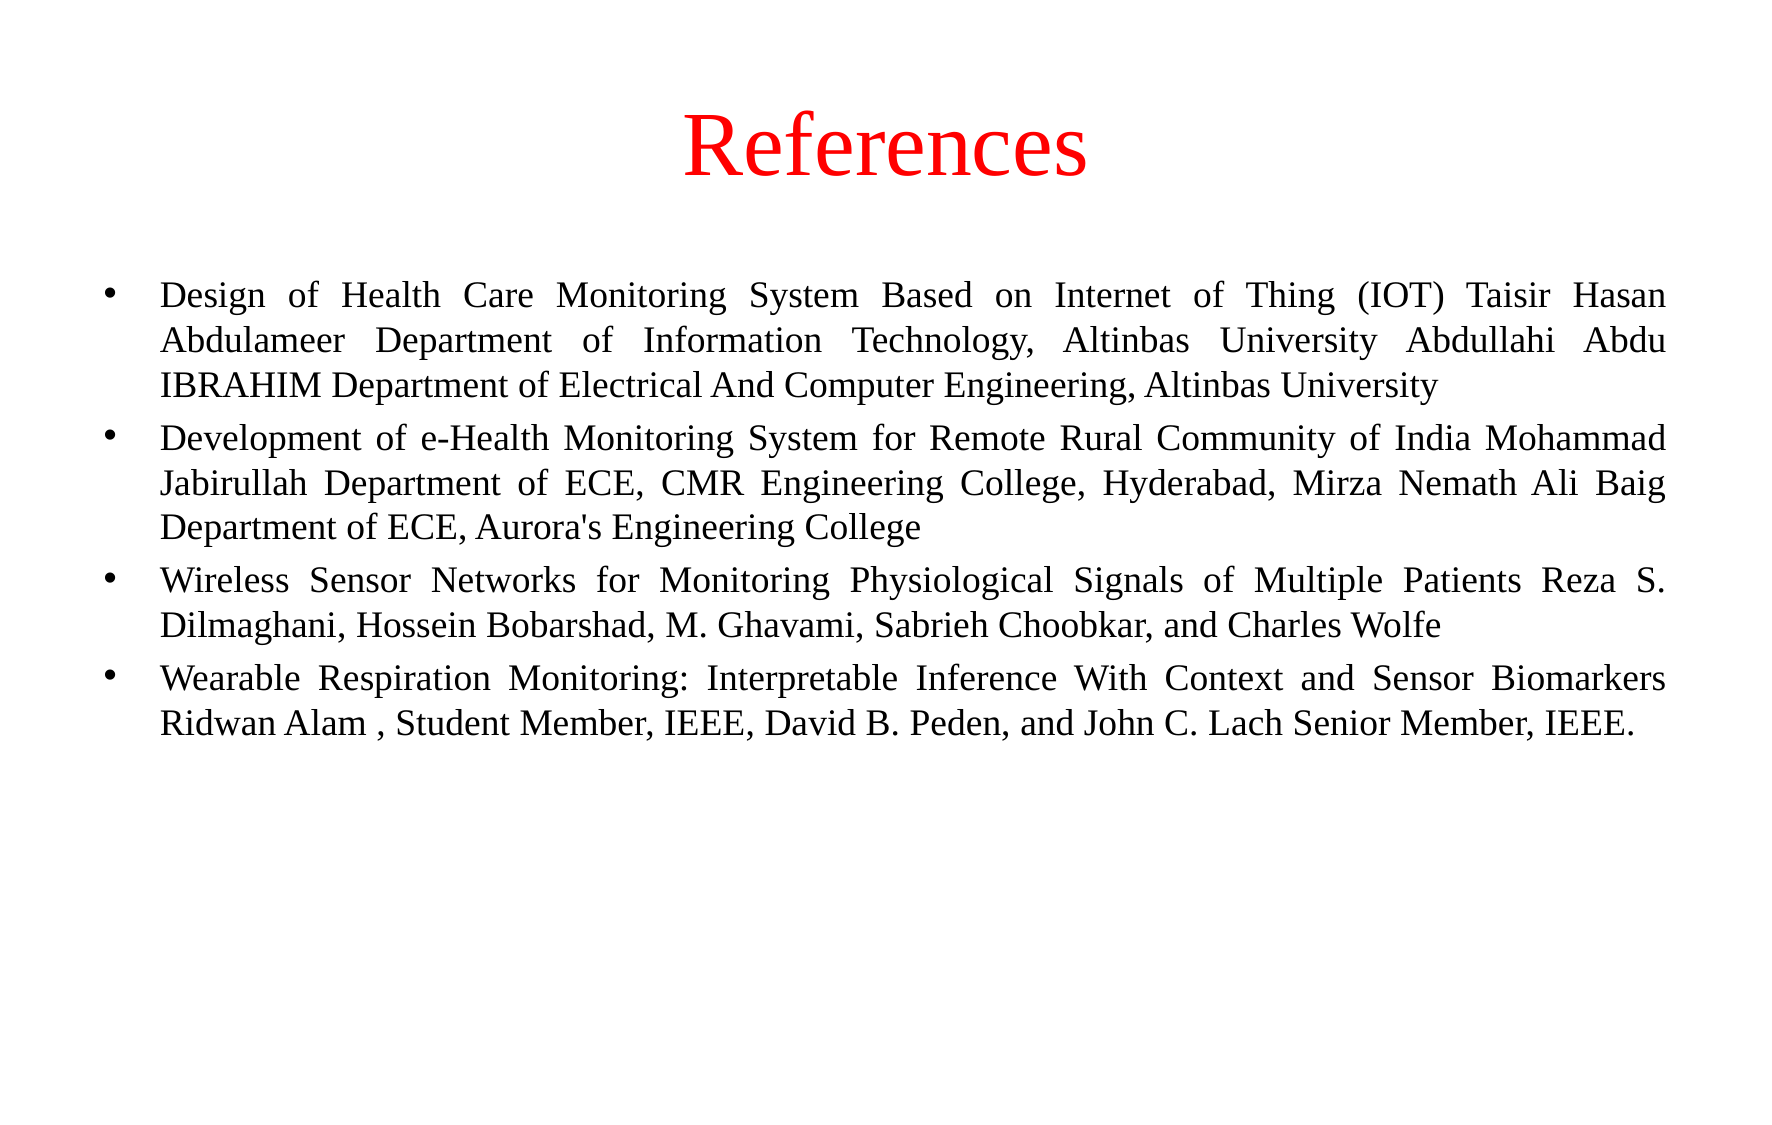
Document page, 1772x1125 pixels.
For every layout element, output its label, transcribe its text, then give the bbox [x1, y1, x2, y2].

list Design of Health Care Monitoring System Based on Internet of Thing (IOT) Taisir Hasan Abdulameer Department of Information Technology, Altinbas University Abdullahi Abdu IBRAHIM Department of Electrical And Computer Engineering, Altinbas University Development of e-Health Monitoring System for Remote Rural Community of India Mohammad Jabirullah Department of ECE, CMR Engineering College, Hyderabad, Mirza Nemath Ali Baig Department of ECE, Aurora's Engineering College Wireless Sensor Networks for Monitoring Physiological Signals of Multiple Patients Reza S. Dilmaghani, Hossein Bobarshad, M. Ghavami, Sabrieh Choobkar, and Charles Wolfe Wearable Respiration Monitoring: Interpretable Inference With Context and Sensor Biomarkers Ridwan Alam , Student Member, IEEE, David B. Peden, and John C. Lach Senior Member, IEEE. [88, 262, 1684, 1005]
title References [88, 45, 1684, 233]
